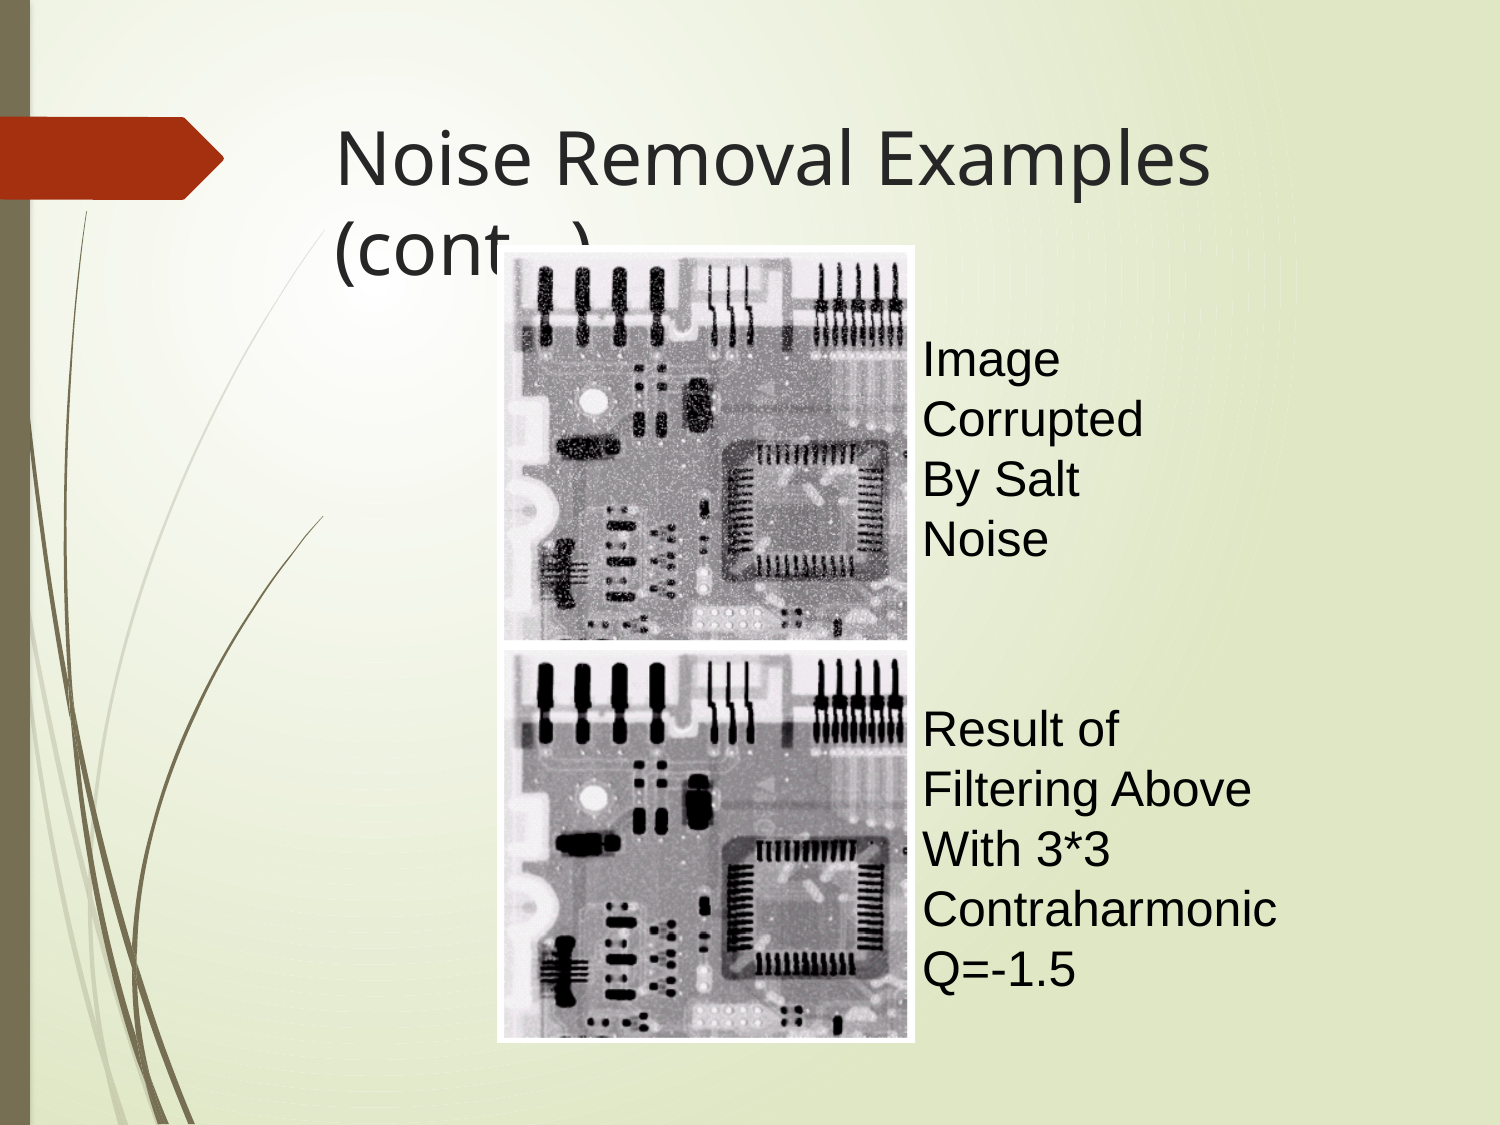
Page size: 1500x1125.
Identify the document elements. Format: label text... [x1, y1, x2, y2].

picture [496, 245, 916, 1044]
text_box Result of Filtering Above With 3*3 Contraharmonic Q=-1.5 [922, 696, 1278, 997]
title Noise Removal Examples (cont…) [319, 102, 1400, 313]
text_box Image Corrupted By Salt Noise [921, 325, 1145, 566]
